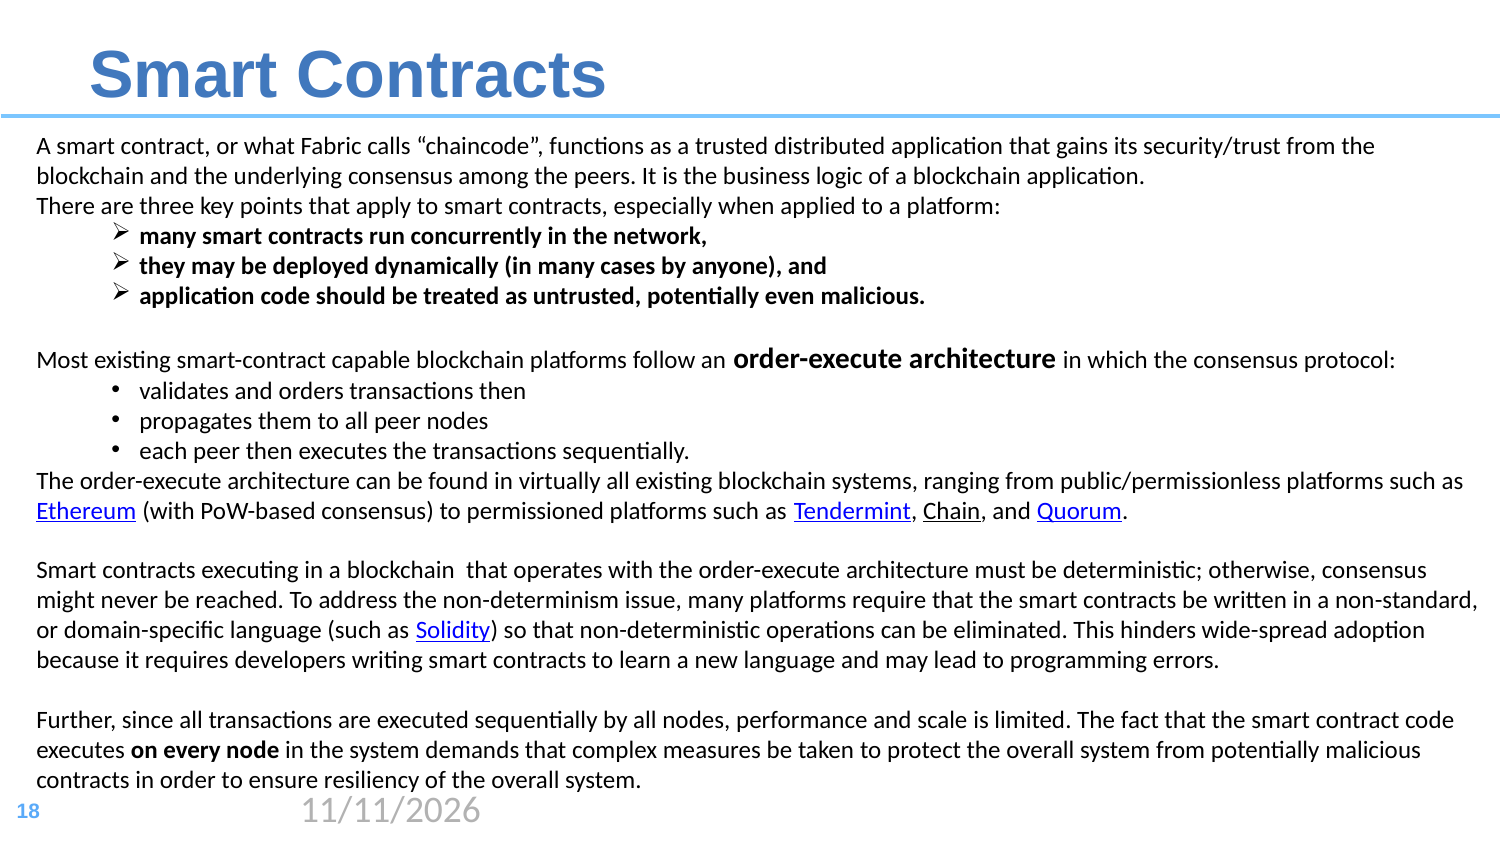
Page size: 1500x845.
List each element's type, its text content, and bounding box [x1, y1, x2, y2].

title Smart Contracts [89, 27, 1350, 122]
slide_number 18 [12, 797, 45, 826]
text_box A smart contract, or what Fabric calls “chaincode”, functions as a trusted distributed application that gains its security/trust from the blockchain and the underlying consensus among the peers. It is the business logic of a blockchain application. There are three key points that apply to smart contracts, especially when applied to a platform: many smart contracts run concurrently in the network, they may be deployed dynamically (in many cases by anyone), and application code should be treated as untrusted, potentially even malicious. Most existing smart-contract capable blockchain platforms follow an order-execute architecture in which the consensus protocol: validates and orders transactions then propagates them to all peer nodes each peer then executes the transactions sequentially. The order-execute architecture can be found in virtually all existing blockchain systems, ranging from public/permissionless platforms such as Ethereum (with PoW-based consensus) to permissioned platforms such as Tendermint, Chain, and Quorum. Smart contracts executing in a blockchain that operates with the order-execute architecture must be deterministic; otherwise, consensus might never be reached. To address the non-determinism issue, many platforms require that the smart contracts be written in a non-standard, or domain-specific language (such as Solidity) so that non-deterministic operations can be eliminated. This hinders wide-spread adoption because it requires developers writing smart contracts to learn a new language and may lead to programming errors. Further, since all transactions are executed sequentially by all nodes, performance and scale is limited. The fact that the smart contract code executes on every node in the system demands that complex measures be taken to protect the overall system from potentially malicious contracts in order to ensure resiliency of the overall system. [21, 122, 1497, 801]
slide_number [300, 801, 645, 828]
